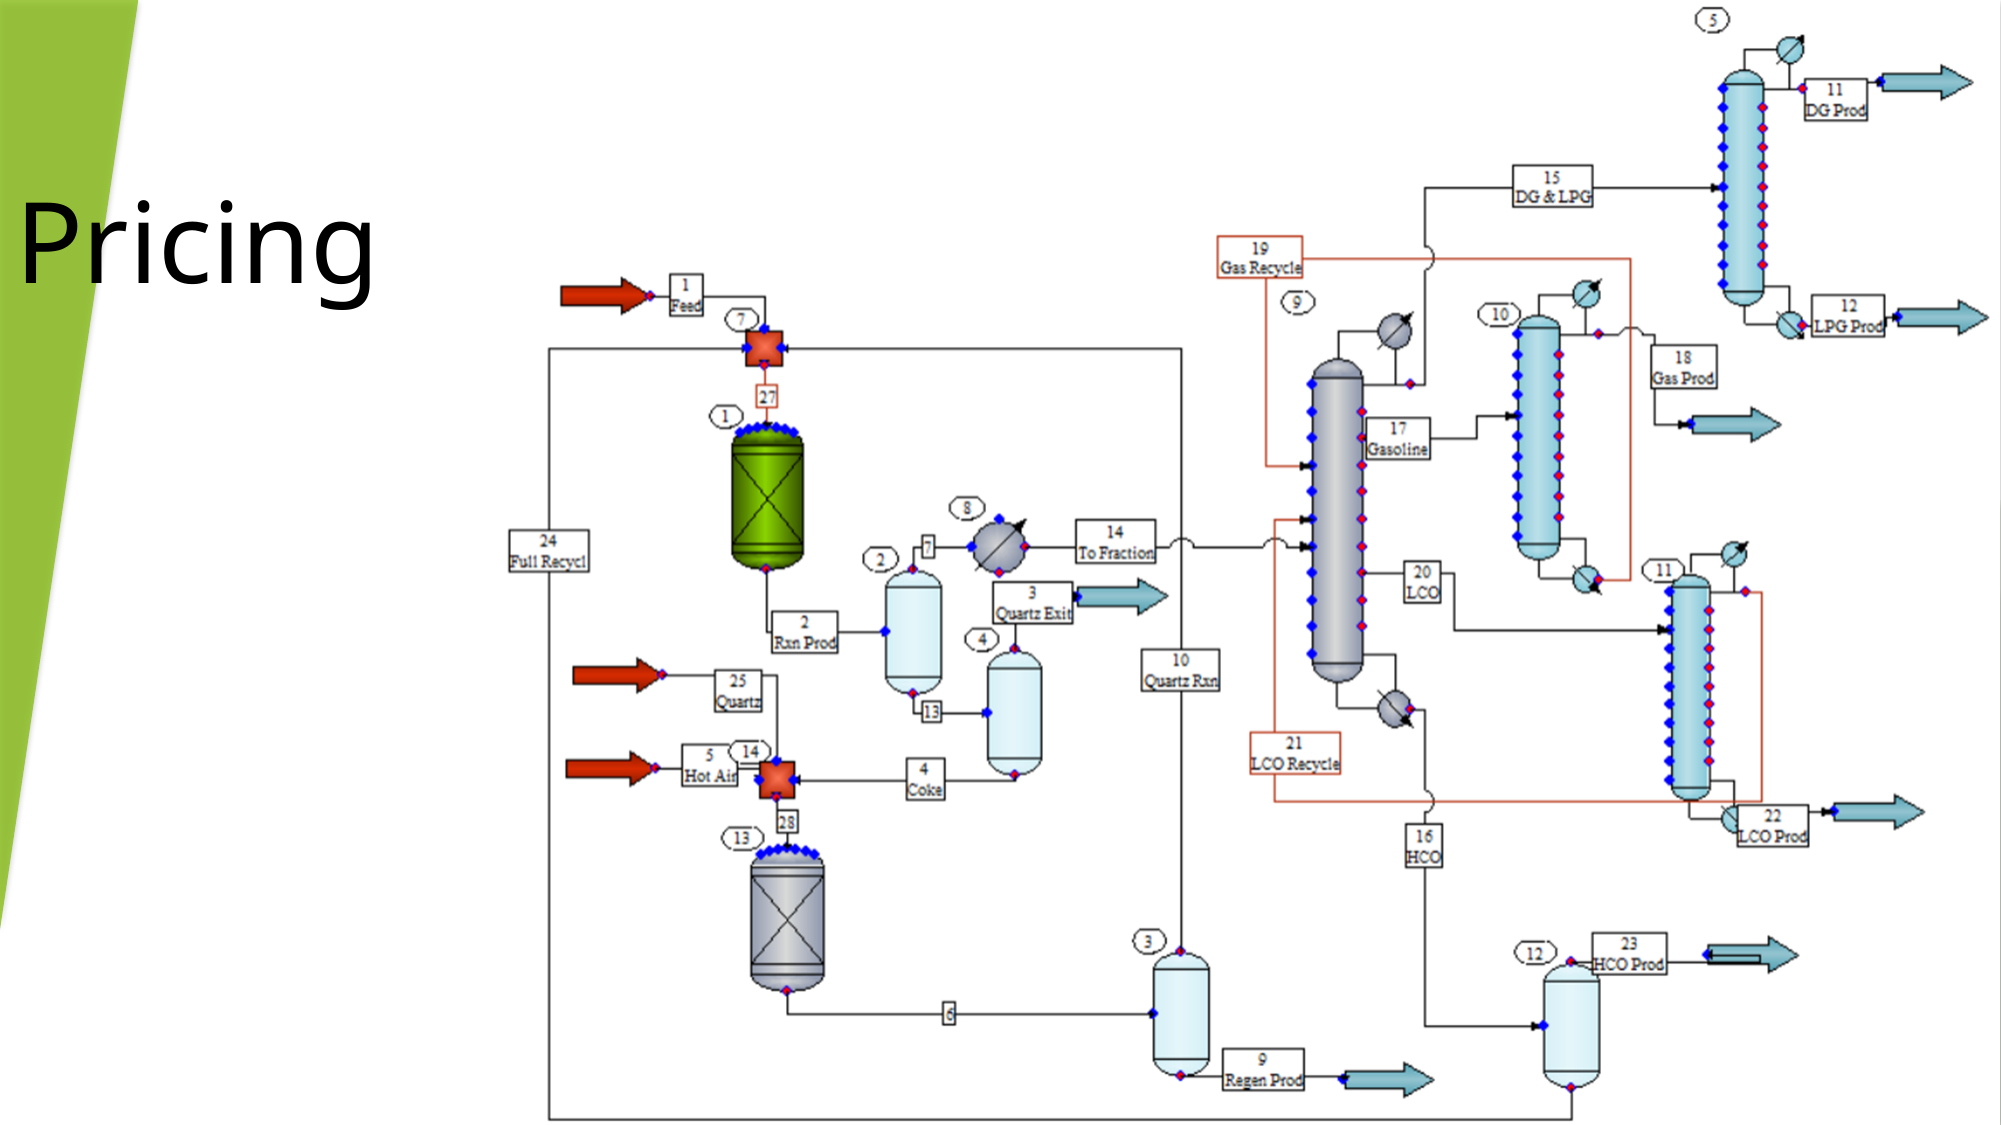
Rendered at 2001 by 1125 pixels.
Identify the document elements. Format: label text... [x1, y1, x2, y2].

title Pricing [0, 151, 420, 314]
picture [425, 0, 2000, 1125]
